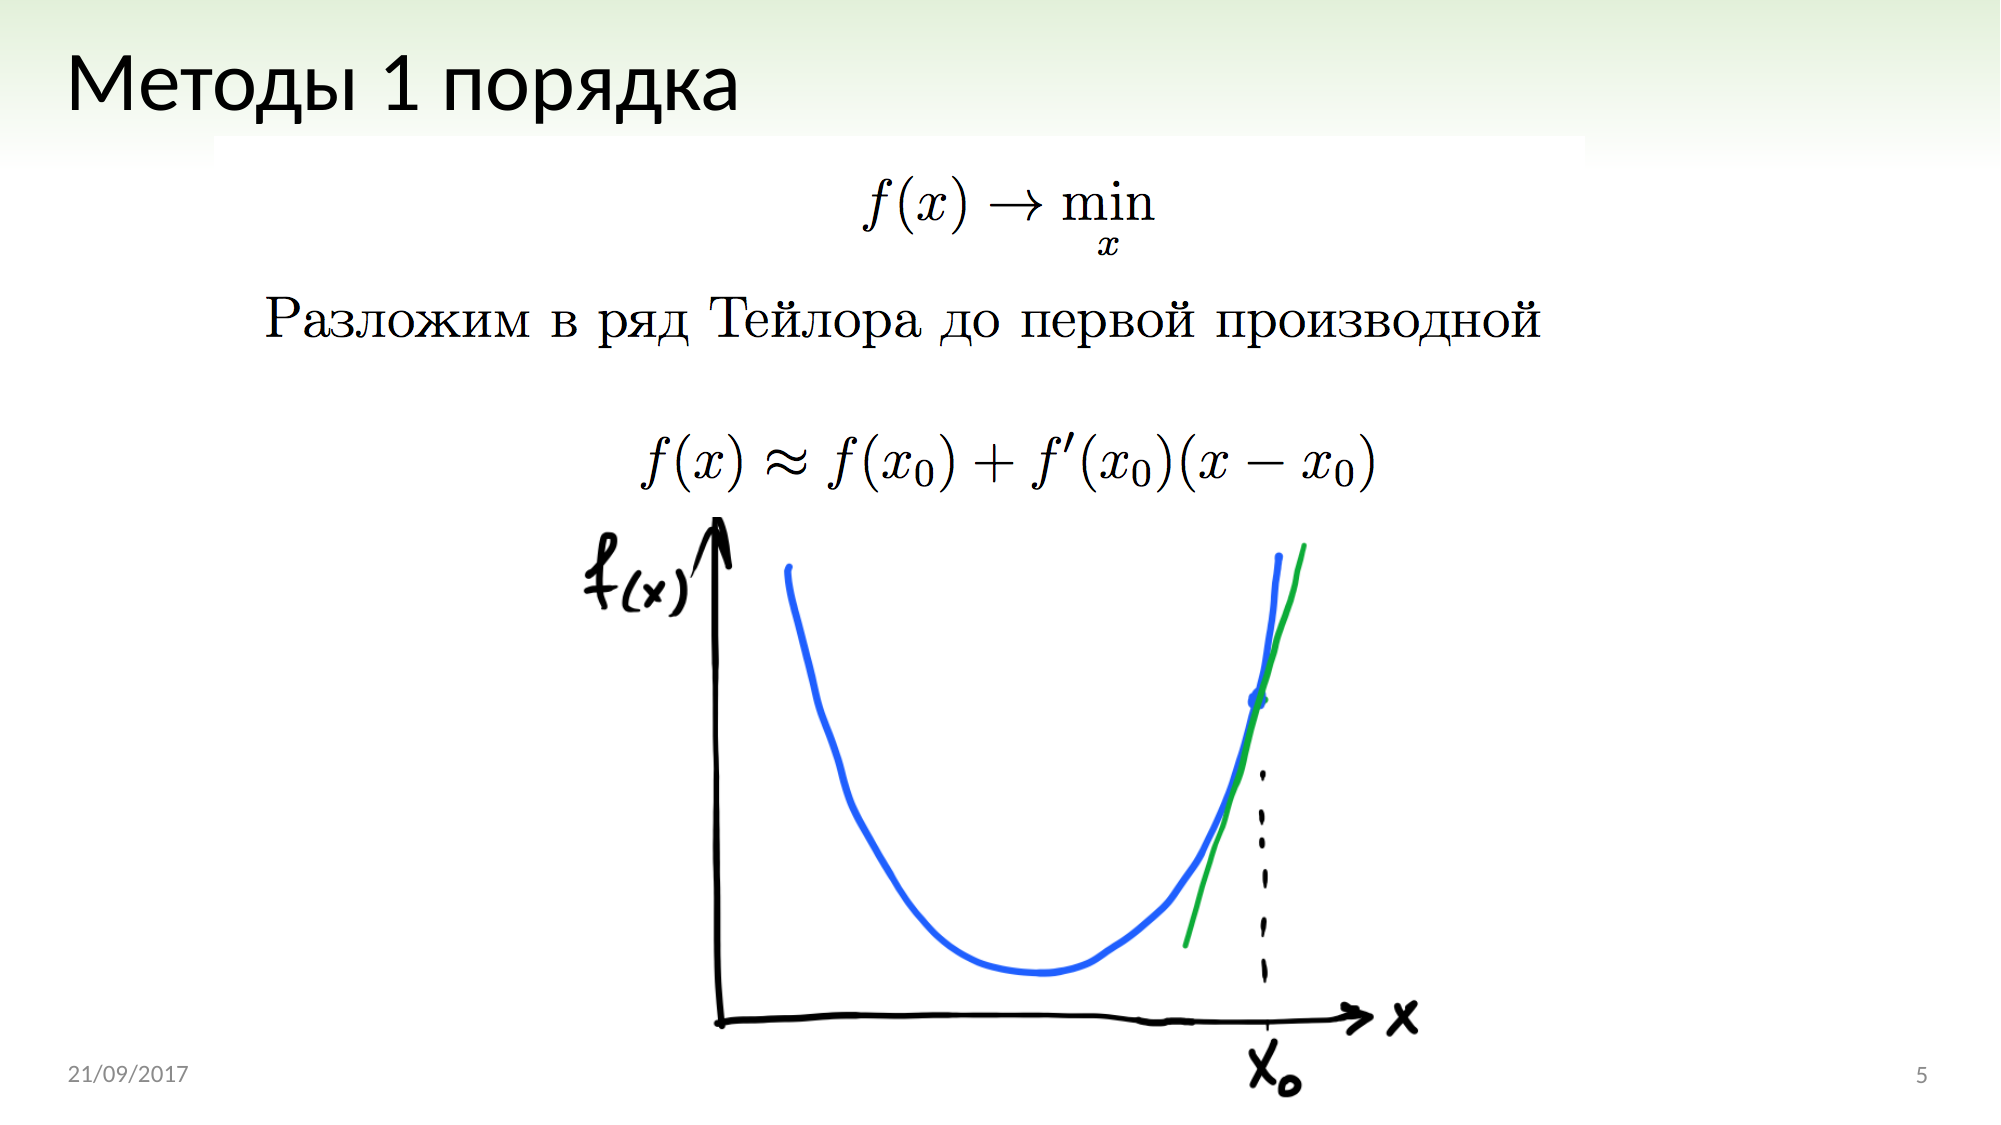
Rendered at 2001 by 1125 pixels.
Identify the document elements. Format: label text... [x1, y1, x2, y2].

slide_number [52, 1042, 503, 1103]
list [214, 136, 1585, 518]
picture [573, 517, 1430, 1106]
slide_number 5 [1493, 1044, 1944, 1104]
title Методы 1 порядка [50, 28, 1943, 137]
